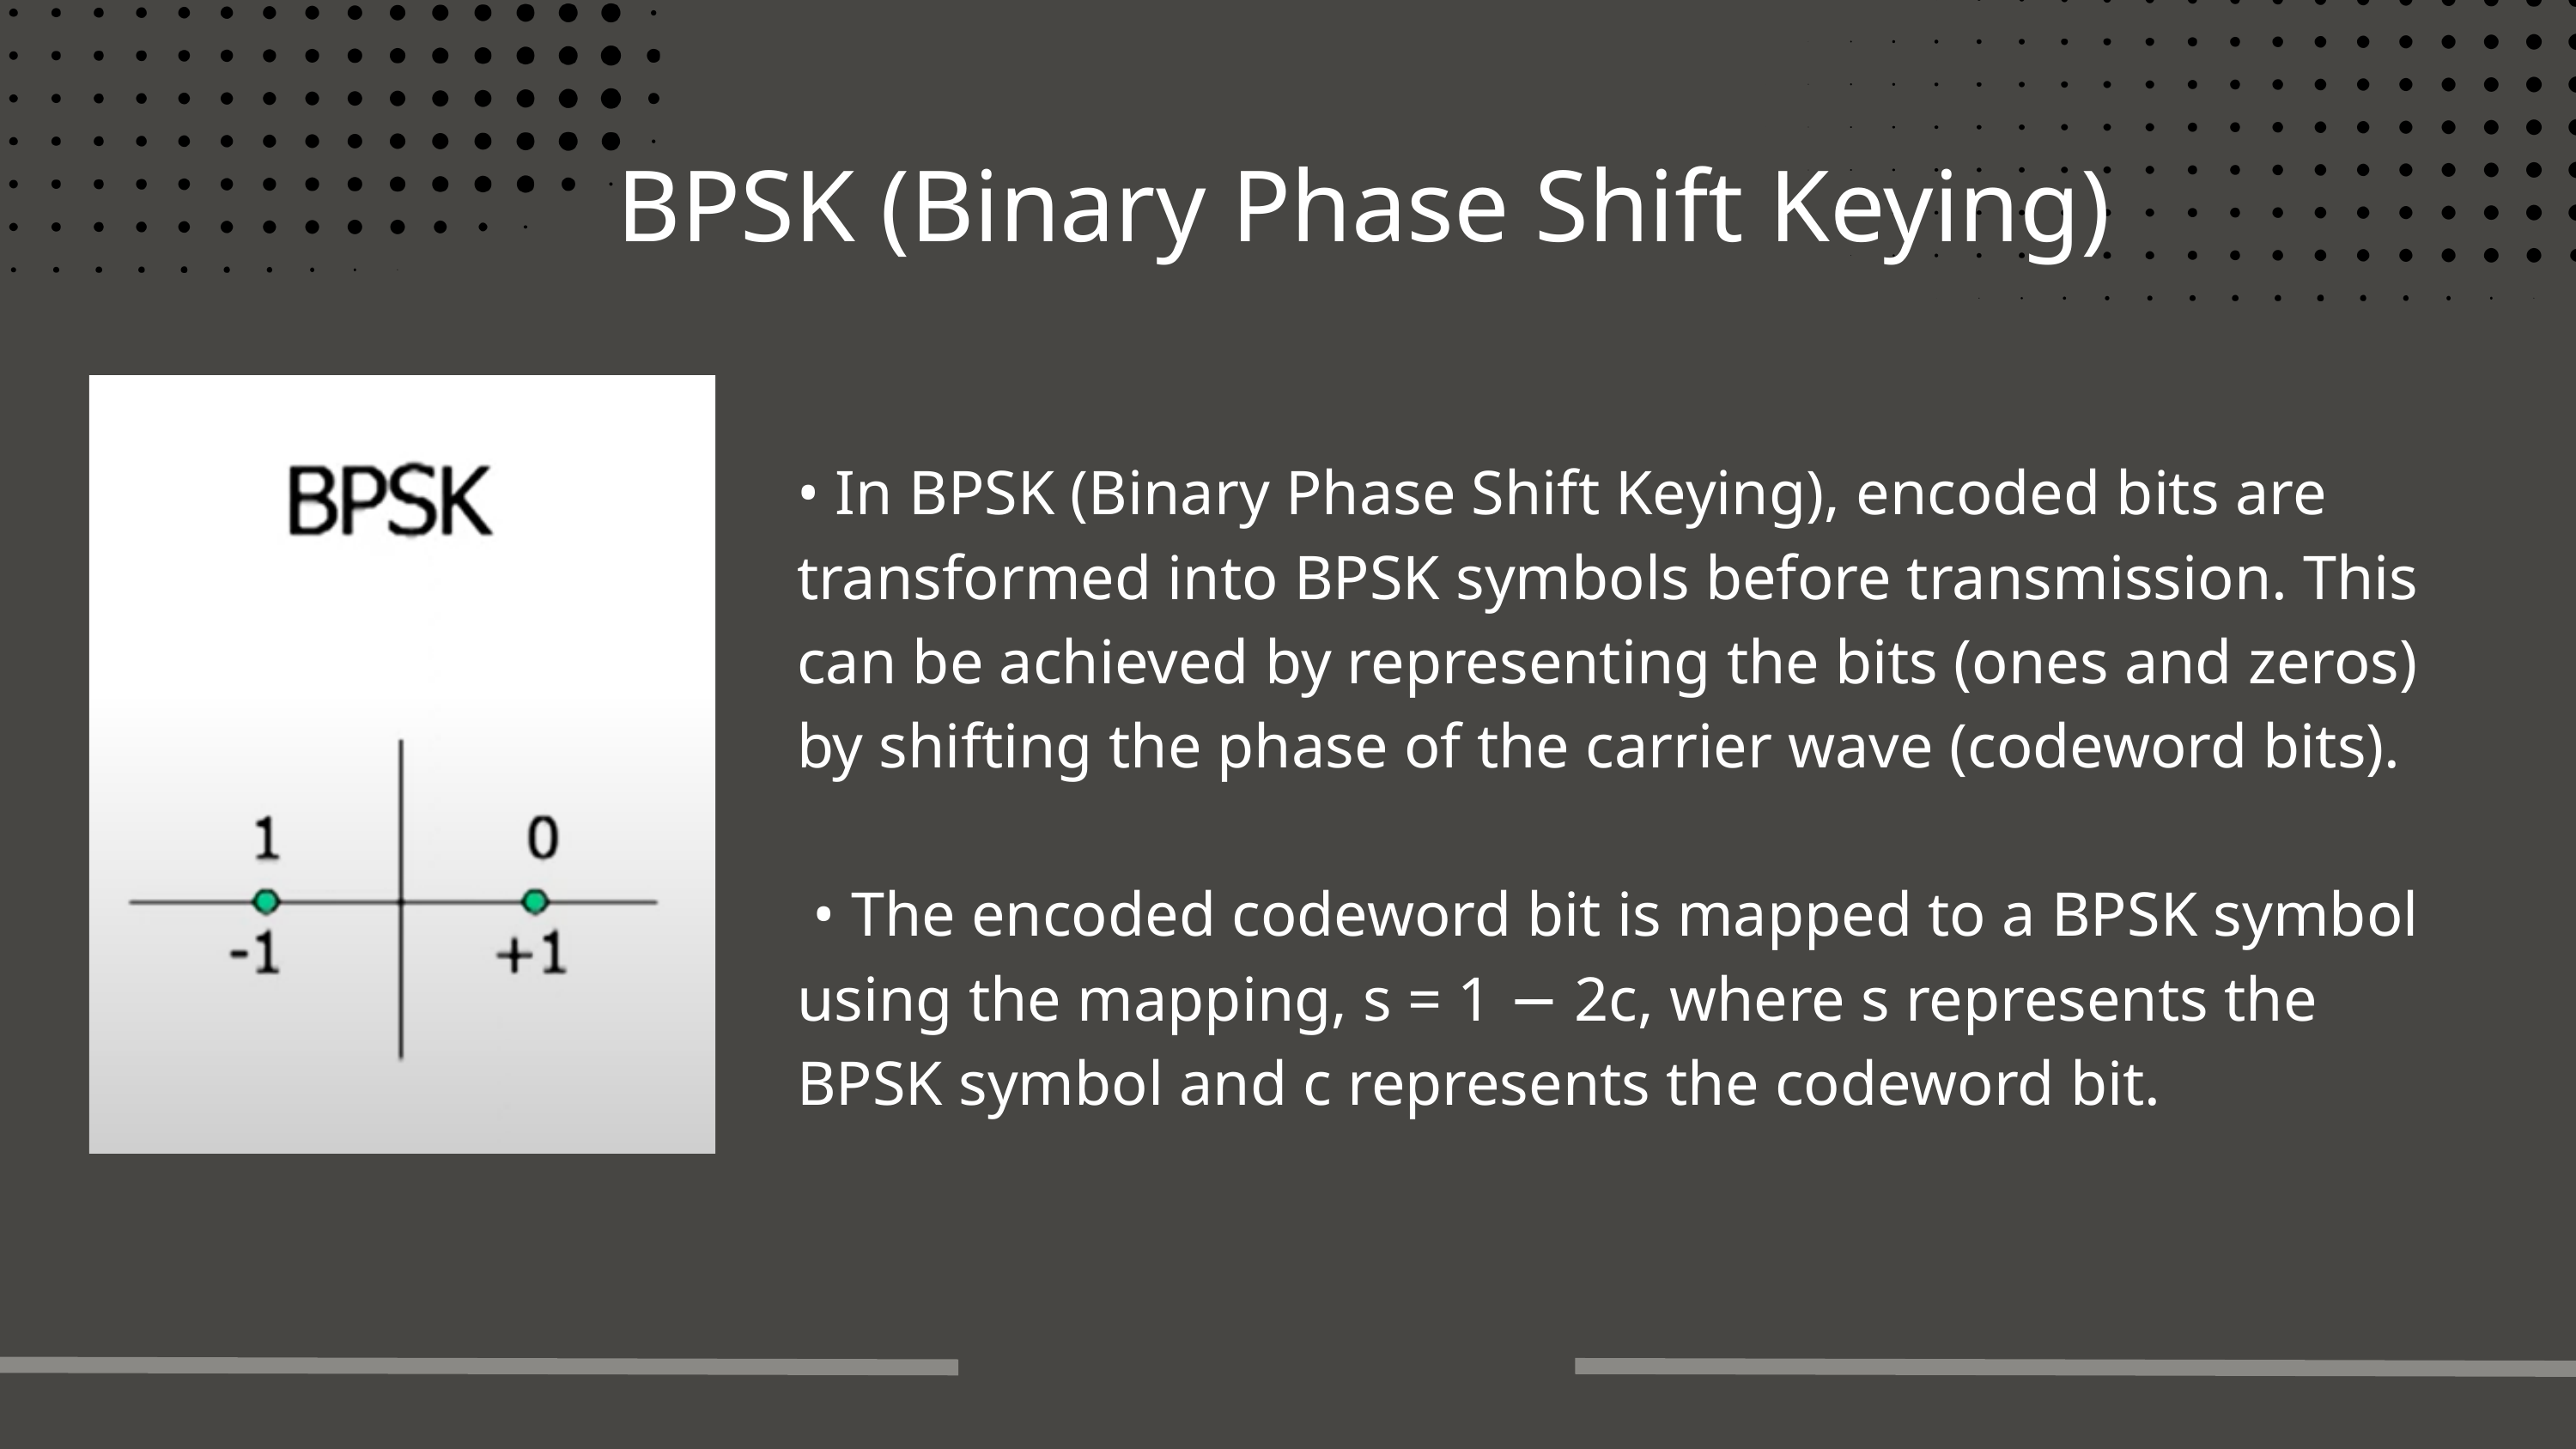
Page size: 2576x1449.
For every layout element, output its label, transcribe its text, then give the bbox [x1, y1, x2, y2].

text_box • In BPSK (Binary Phase Shift Keying), encoded bits are transformed into BPSK symbols before transmission. This can be achieved by representing the bits (ones and zeros) by shifting the phase of the carrier wave (codeword bits). • The encoded codeword bit is mapped to a BPSK symbol using the mapping, s = 1 − 2c, where s represents the BPSK symbol and c represents the codeword bit. [797, 442, 2479, 1286]
text_box [0, 0, 660, 273]
text_box [88, 375, 716, 1154]
text_box [1765, 0, 2576, 301]
text_box BPSK (Binary Phase Shift Keying) [523, 124, 2205, 262]
